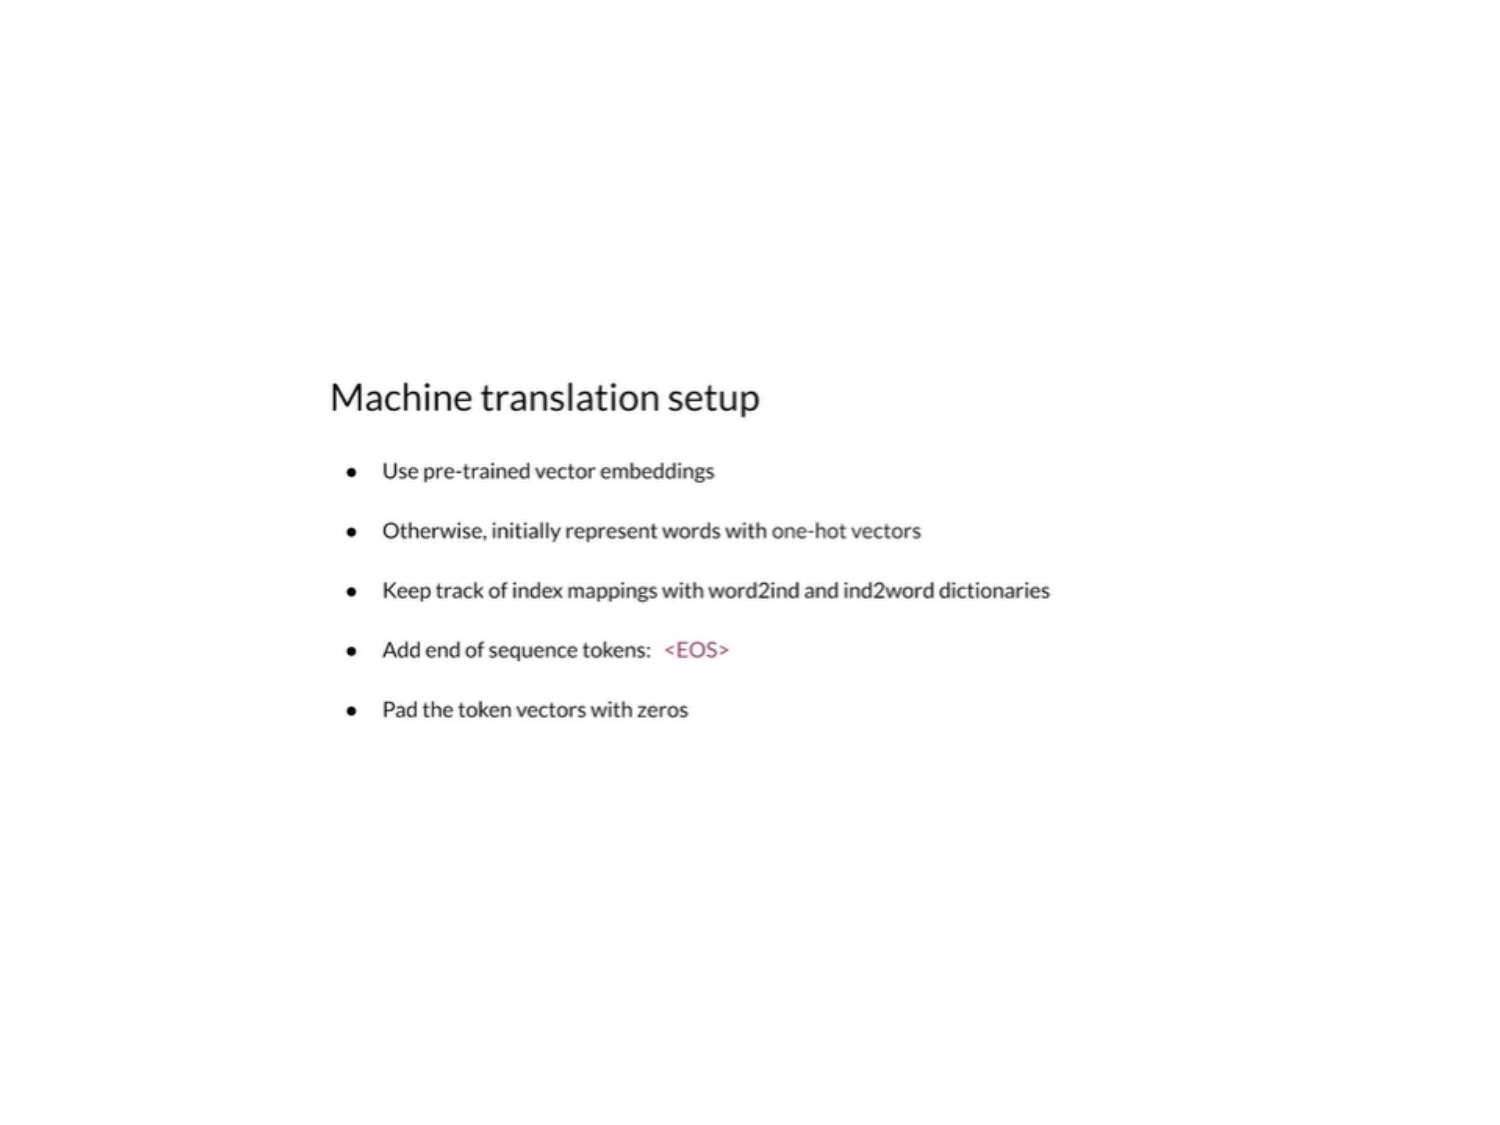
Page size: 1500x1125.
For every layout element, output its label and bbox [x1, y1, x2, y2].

picture [287, 353, 1213, 772]
